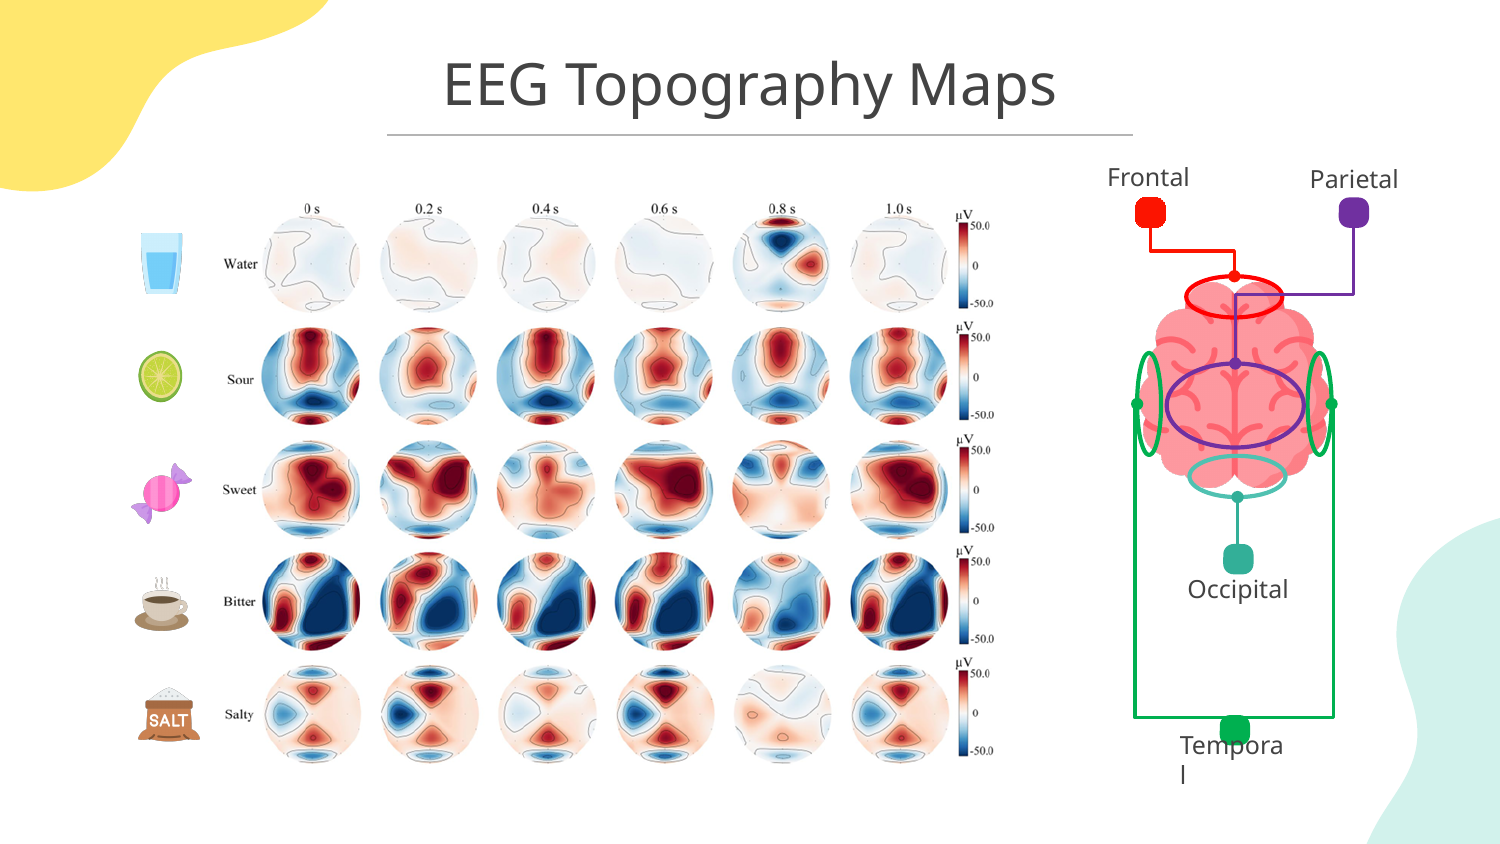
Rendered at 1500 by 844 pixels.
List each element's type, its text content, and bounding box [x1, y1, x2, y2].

text_box Temporal [1164, 727, 1304, 792]
text_box [1338, 211, 1370, 228]
picture [1131, 282, 1338, 489]
title EEG Topography Maps [109, 41, 1391, 123]
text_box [1234, 403, 1332, 719]
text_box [1226, 236, 1363, 356]
text_box Parietal [1294, 145, 1434, 211]
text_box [1136, 403, 1233, 719]
picture [131, 233, 193, 295]
picture [138, 191, 1016, 770]
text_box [136, 350, 184, 403]
picture [131, 463, 193, 524]
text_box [1167, 209, 1217, 295]
text_box Frontal [1092, 144, 1232, 209]
text_box [1135, 209, 1166, 228]
picture [131, 573, 193, 635]
